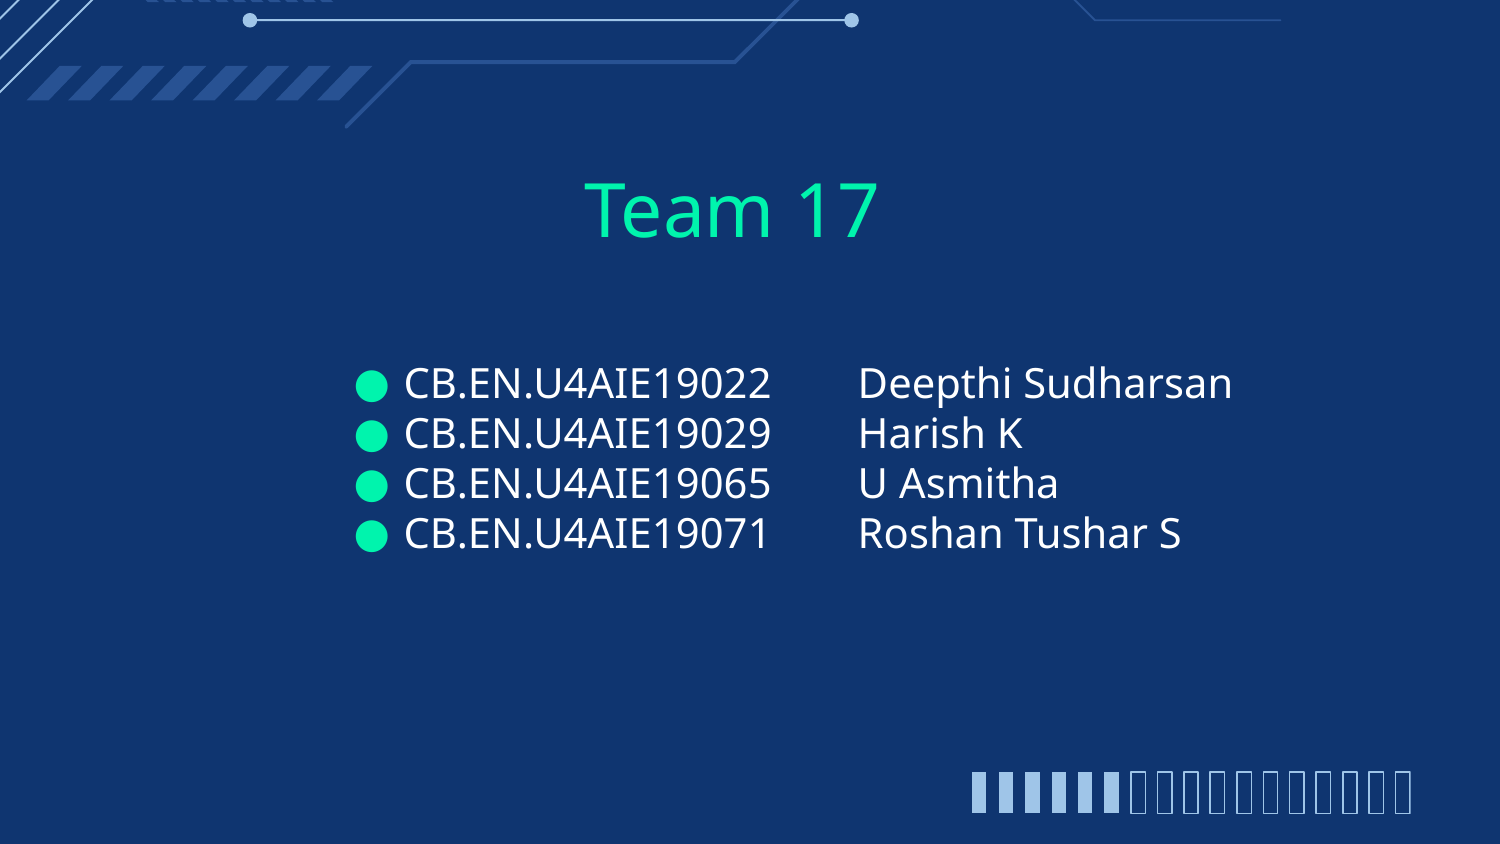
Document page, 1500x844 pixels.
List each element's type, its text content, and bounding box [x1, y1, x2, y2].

list CB.EN.U4AIE19022 Deepthi Sudharsan CB.EN.U4AIE19029 Harish K CB.EN.U4AIE19065 U Asmitha CB.EN.U4AIE19071 Roshan Tushar S [253, 306, 1246, 688]
title Team 17 [100, 162, 1365, 243]
